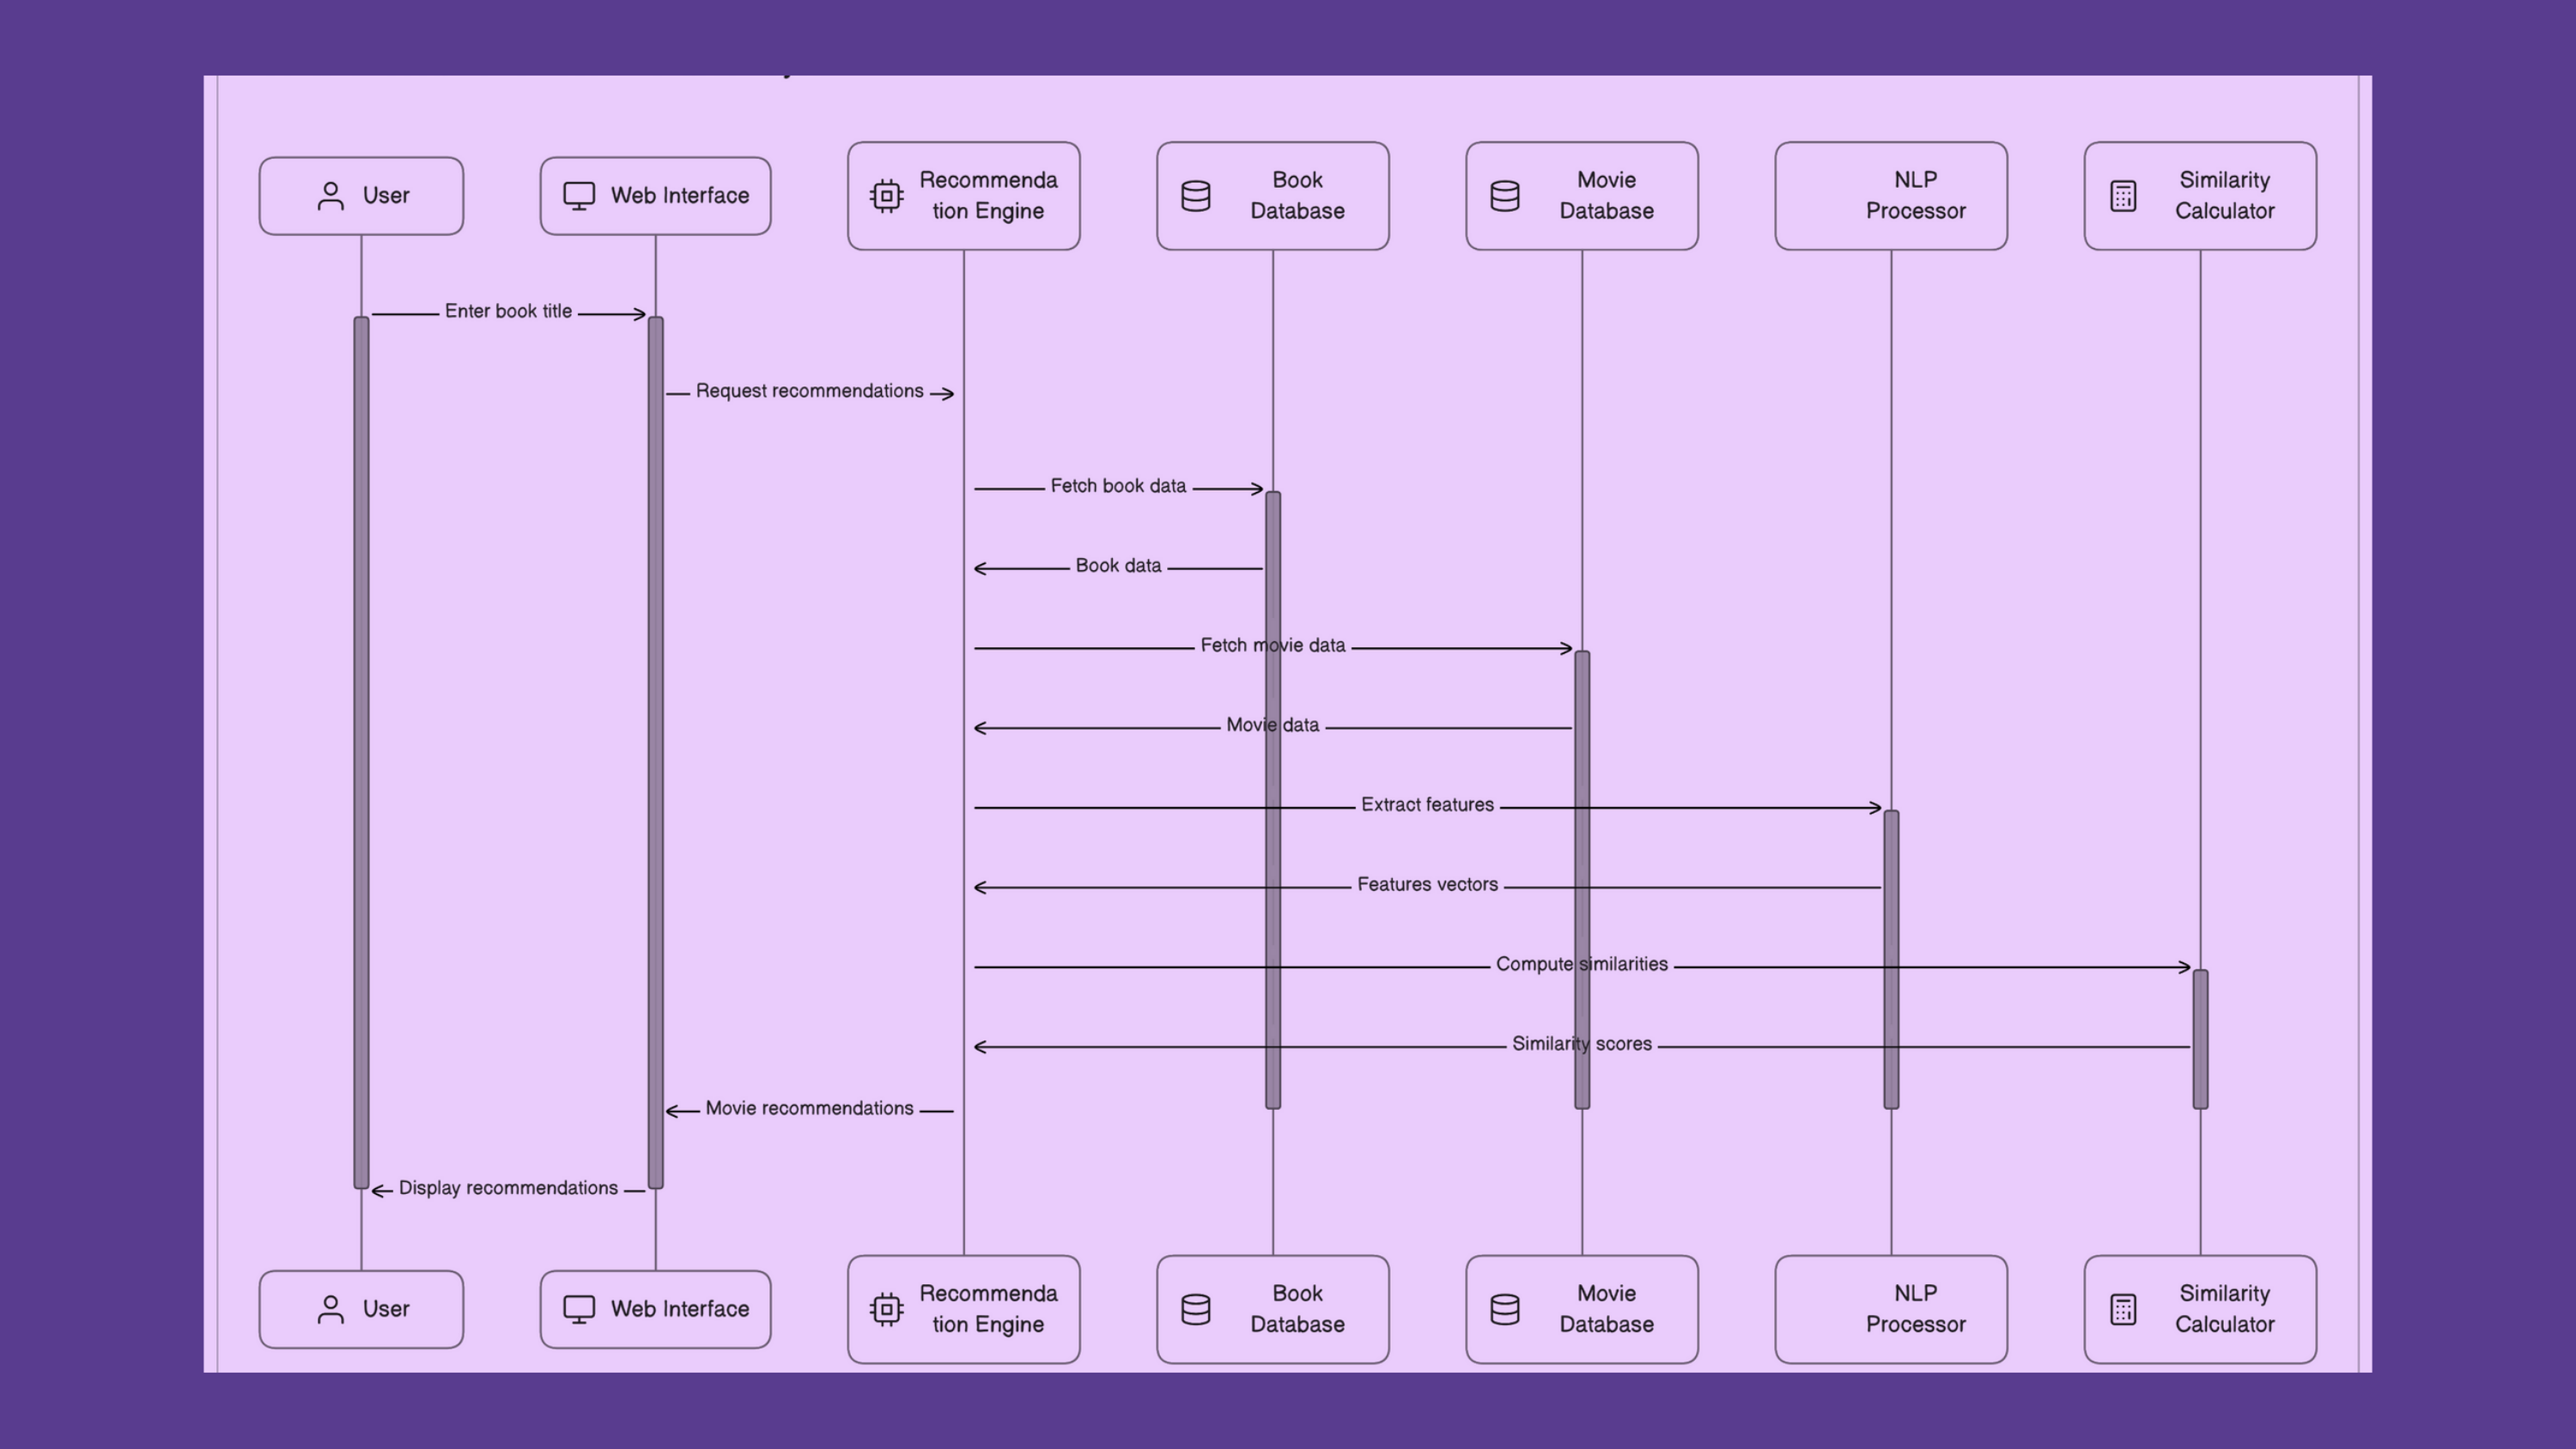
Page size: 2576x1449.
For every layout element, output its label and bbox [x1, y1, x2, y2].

text_box [204, 76, 2372, 1373]
